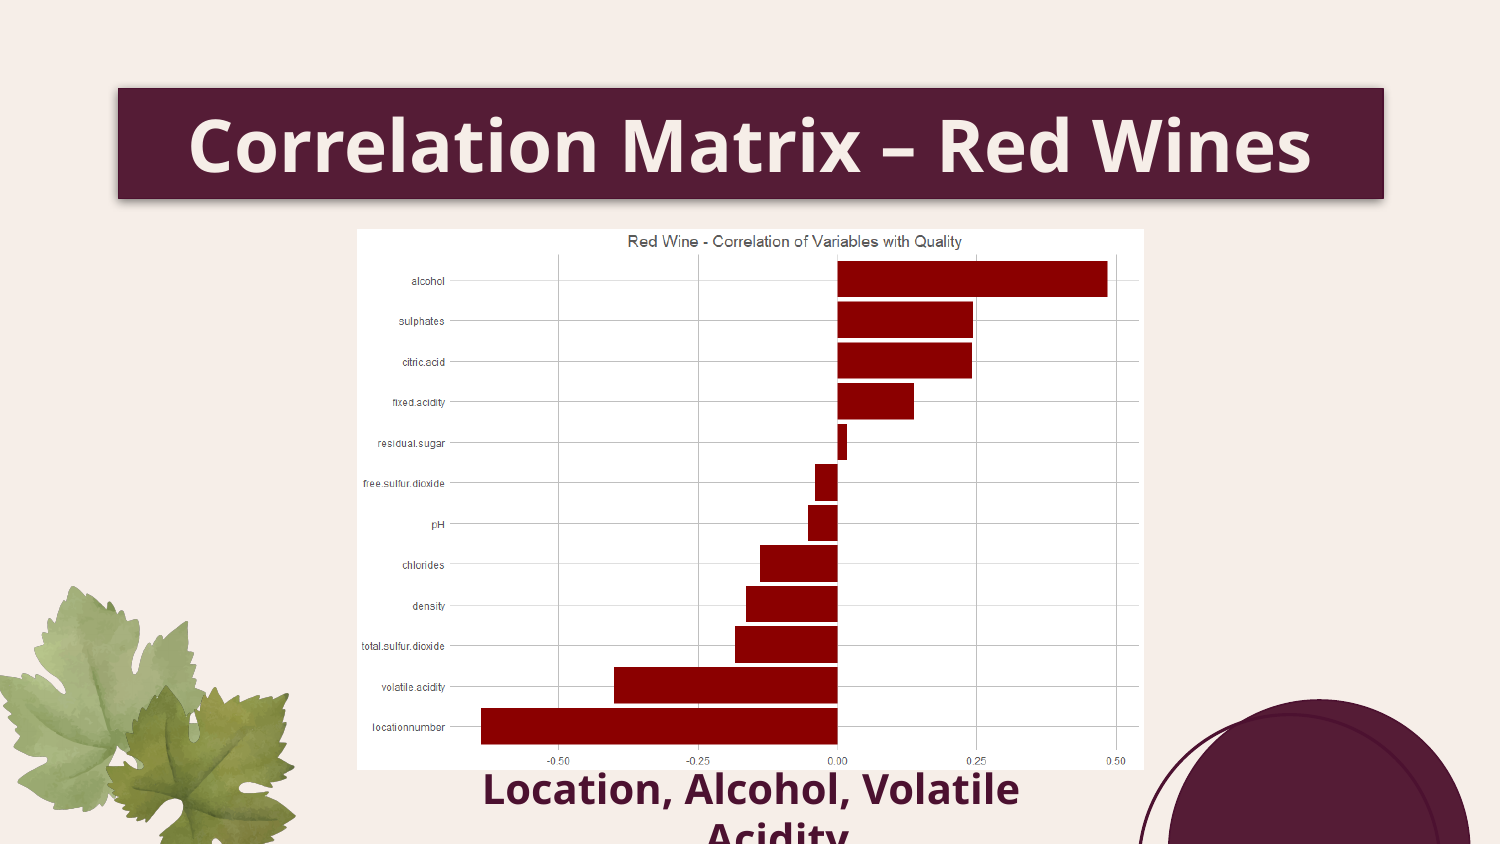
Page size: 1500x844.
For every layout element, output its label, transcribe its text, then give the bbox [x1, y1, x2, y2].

title Correlation Matrix – Red Wines [118, 88, 1384, 199]
subtitle Location, Alcohol, Volatile Acidity [374, 781, 1105, 844]
picture [0, 586, 337, 844]
picture [357, 229, 1144, 770]
